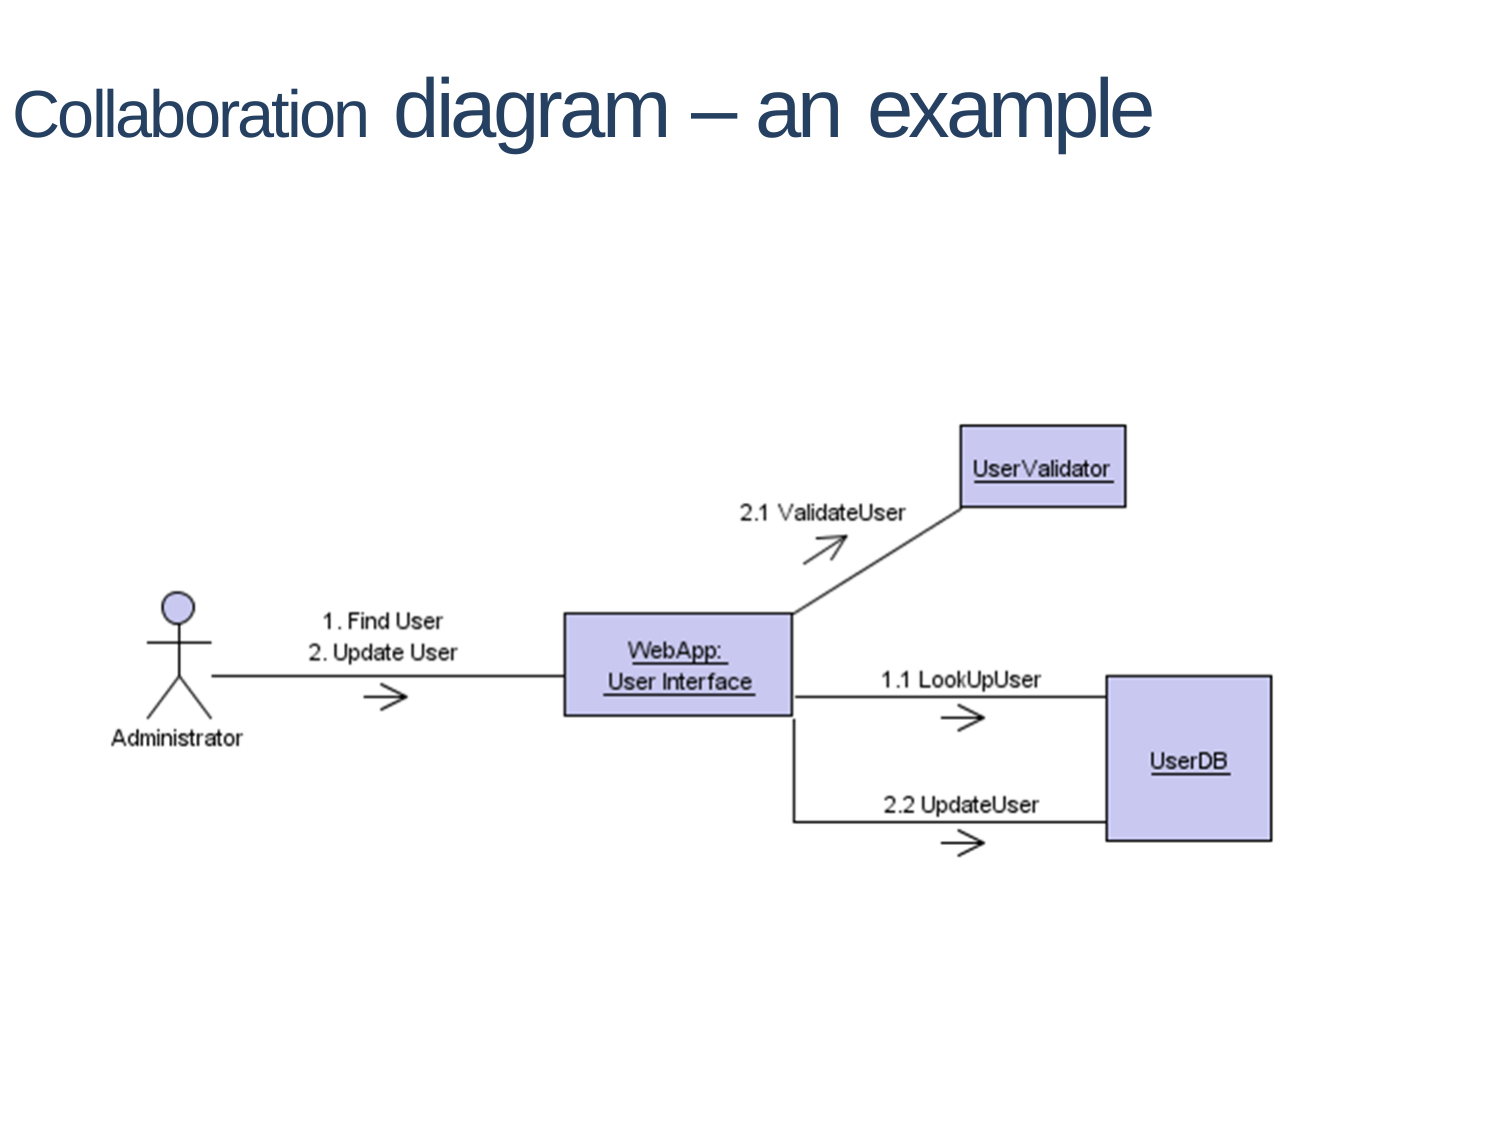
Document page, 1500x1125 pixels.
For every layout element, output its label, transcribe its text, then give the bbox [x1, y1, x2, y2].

picture [99, 412, 1290, 867]
title Collaboration diagram – an example [12, 53, 1500, 155]
